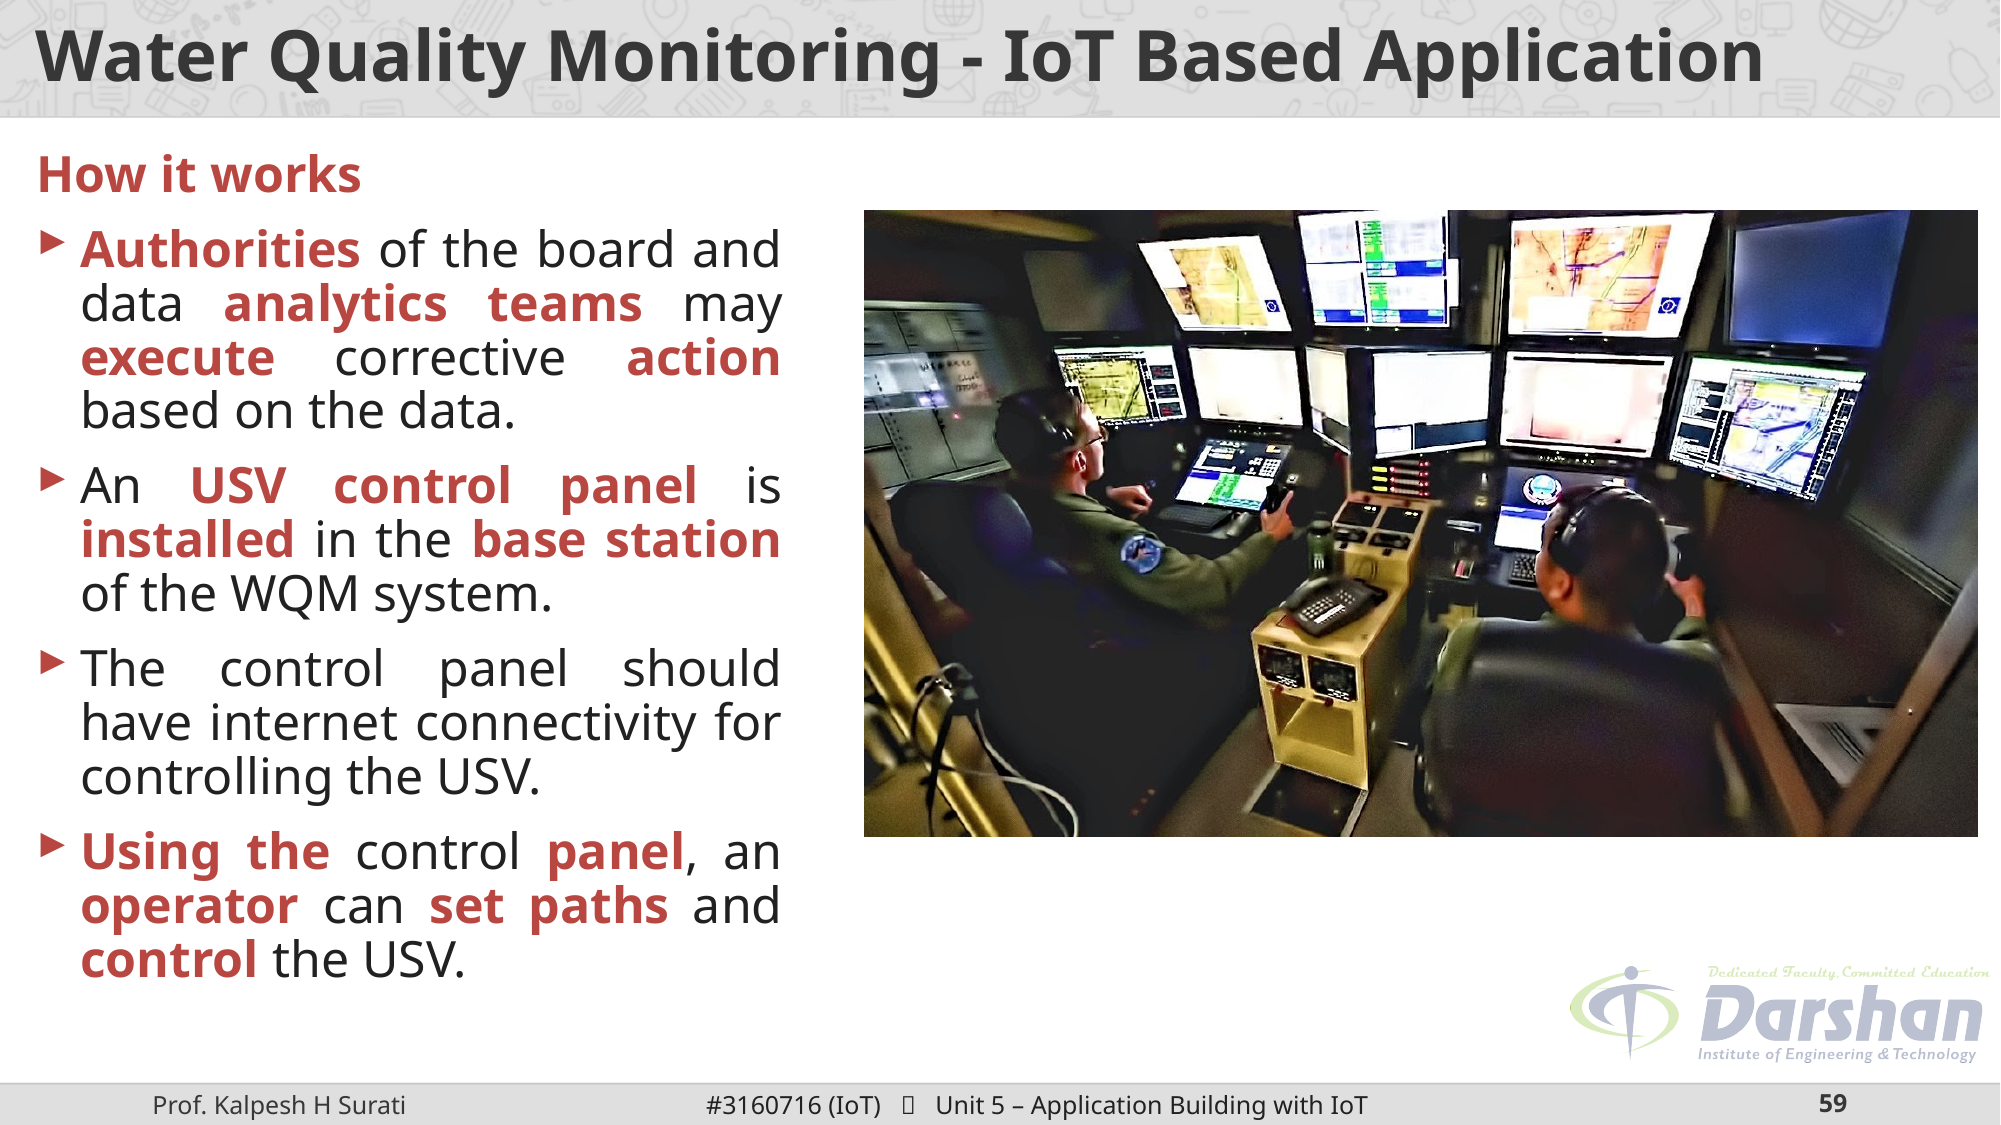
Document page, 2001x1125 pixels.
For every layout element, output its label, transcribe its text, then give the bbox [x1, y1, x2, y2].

picture [864, 210, 1978, 837]
title Water Quality Monitoring - IoT Based Application [0, 0, 2000, 117]
list How it works Authorities of the board and data analytics teams may execute corrective action based on the data. An USV control panel is installed in the base station of the WQM system. The control panel should have internet connectivity for controlling the USV. Using the control panel, an operator can set paths and control the USV. [21, 141, 798, 1027]
